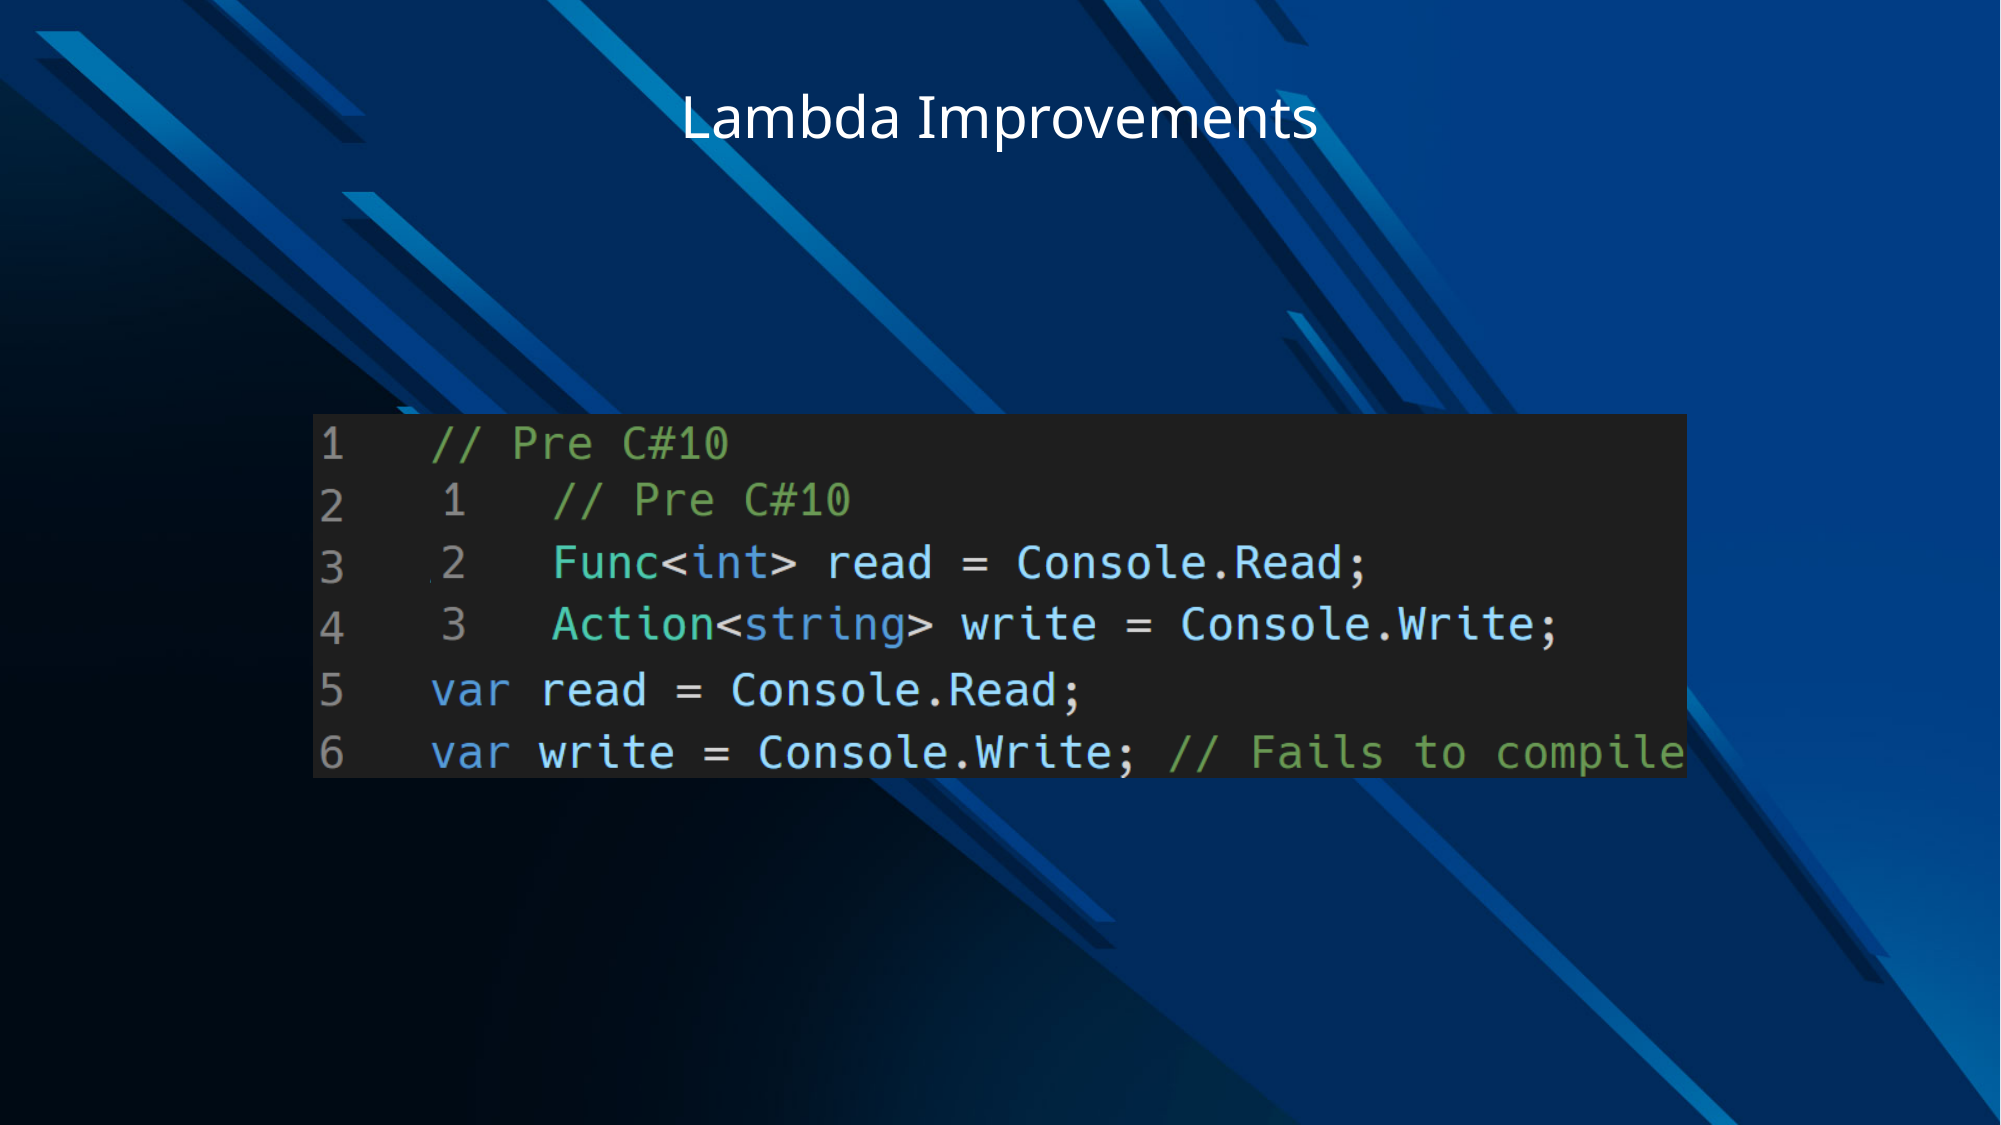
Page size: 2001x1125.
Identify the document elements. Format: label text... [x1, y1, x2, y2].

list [312, 414, 1687, 779]
picture [0, 0, 2001, 1125]
title Lambda Improvements [137, 59, 1863, 180]
